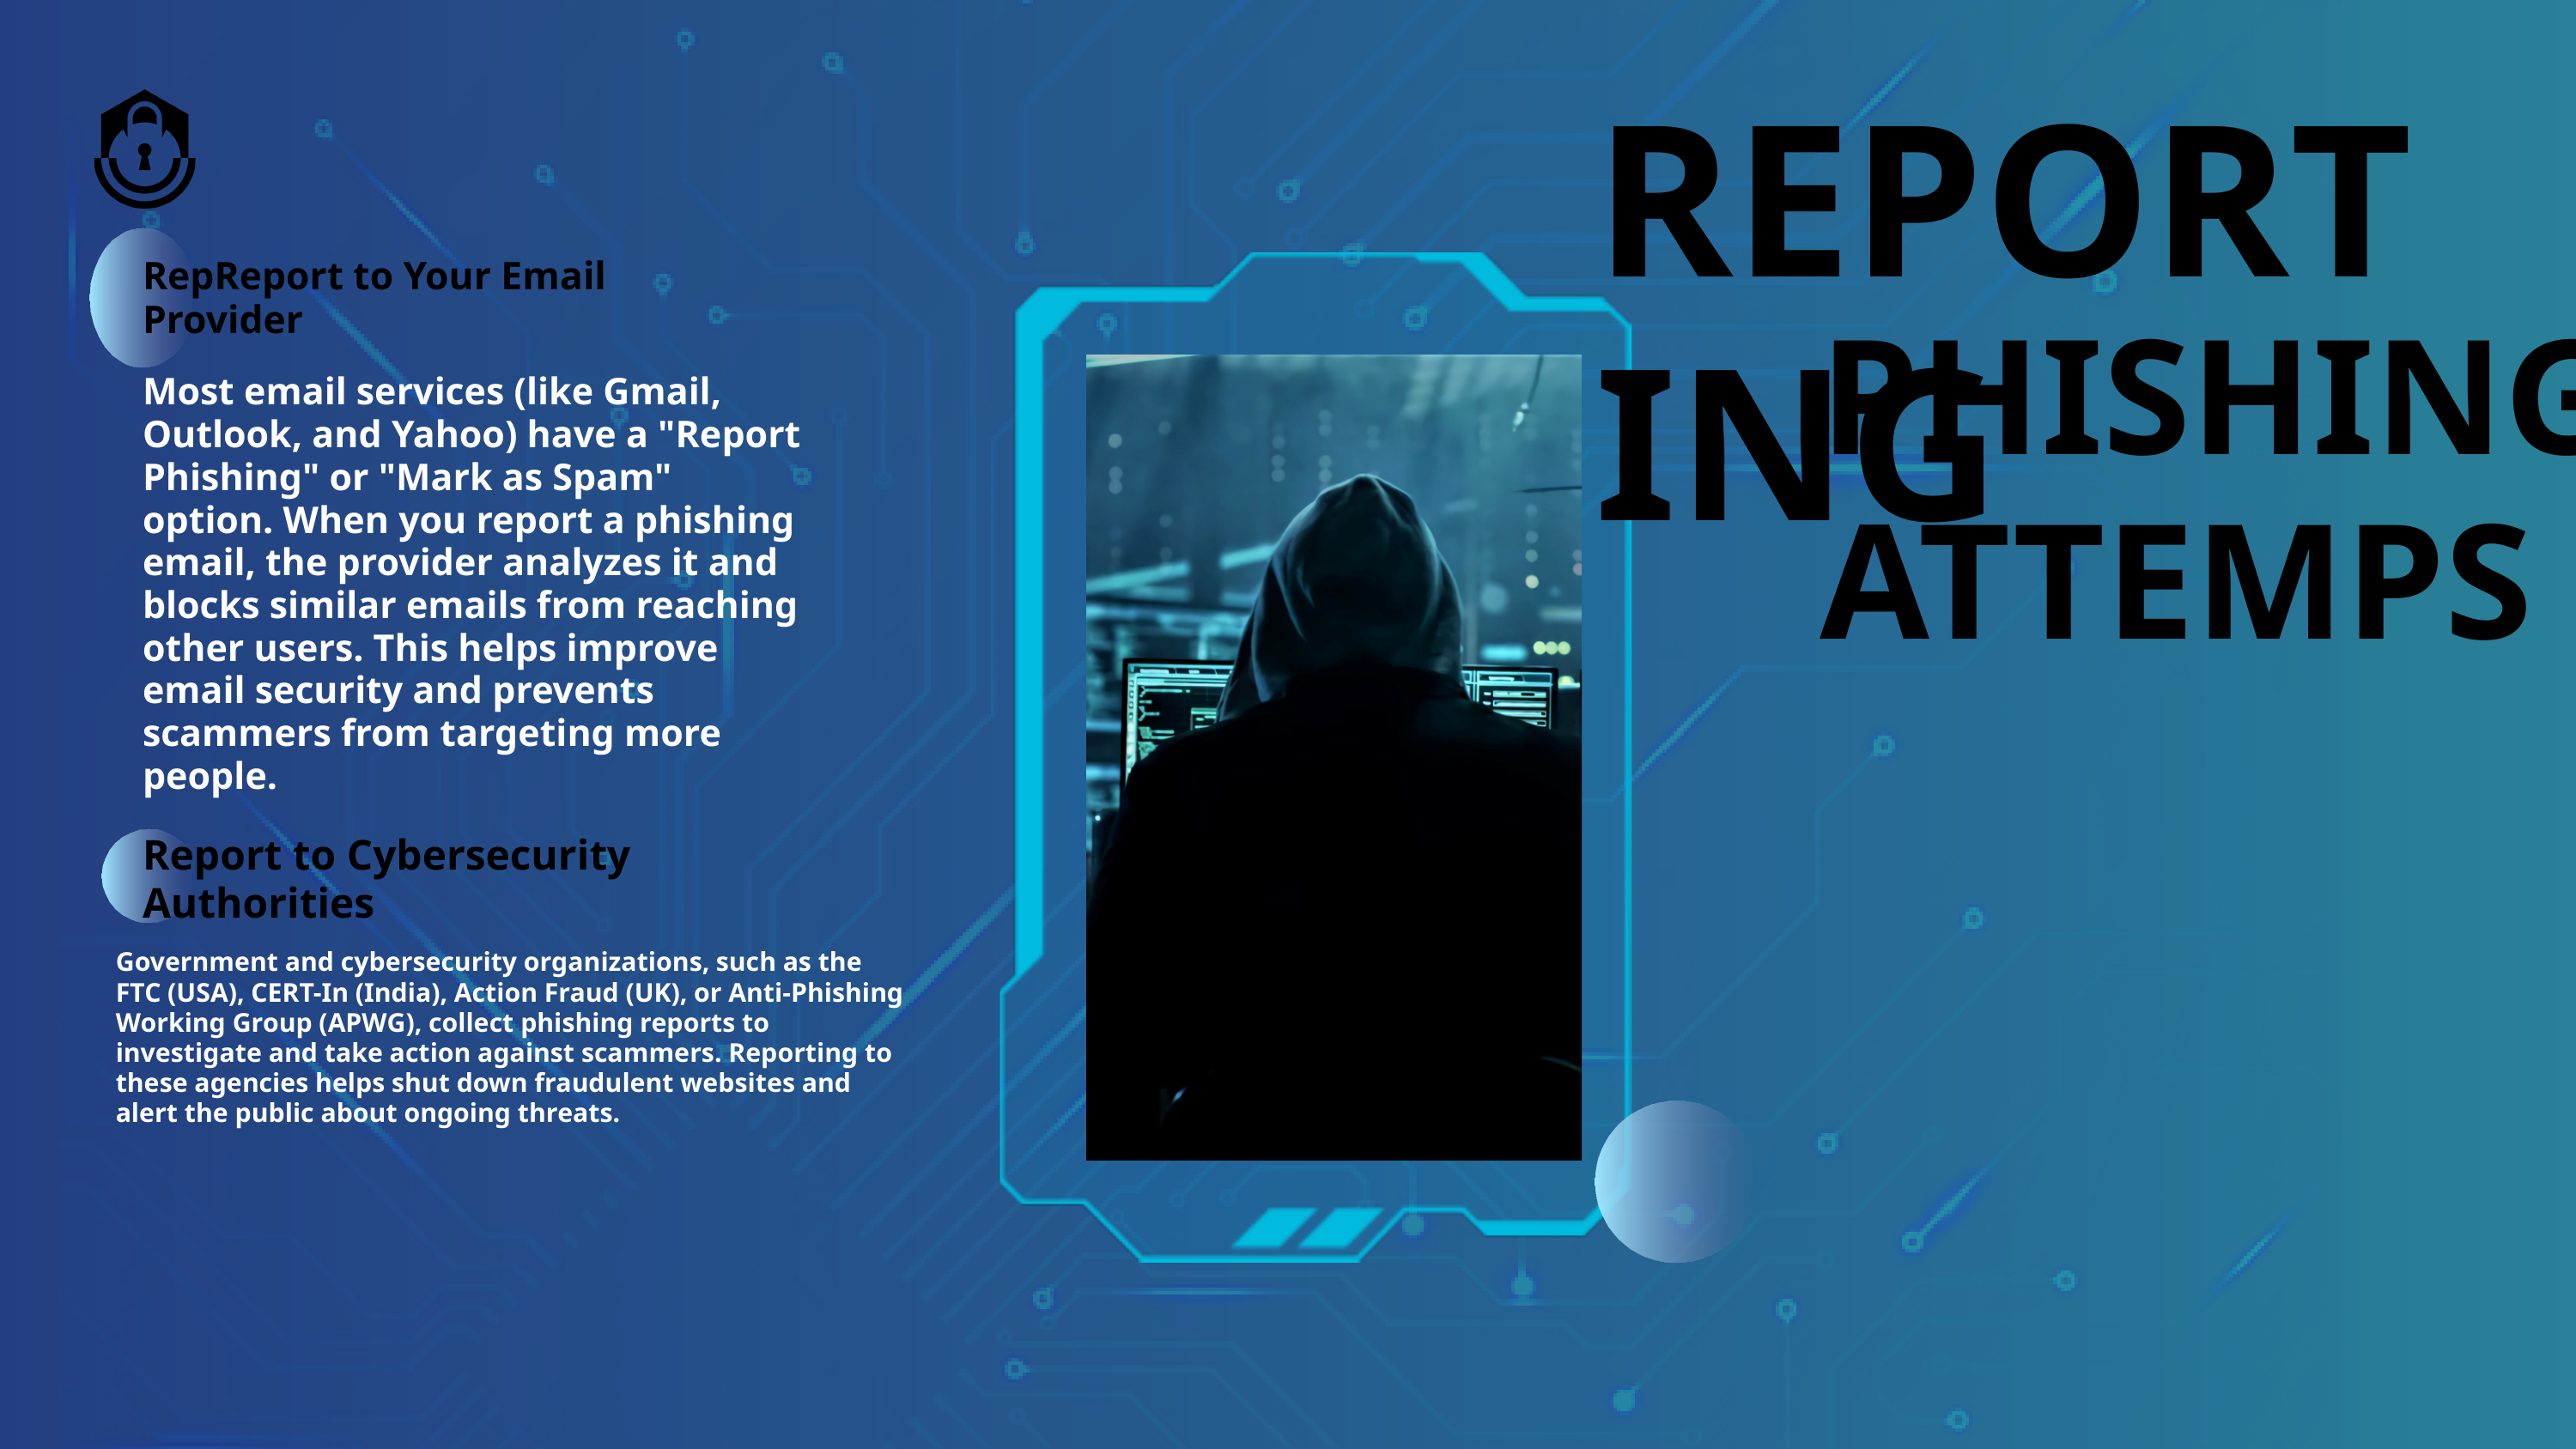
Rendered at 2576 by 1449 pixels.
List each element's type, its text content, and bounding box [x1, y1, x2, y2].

text_box Report to Cybersecurity Authorities [198, 831, 661, 927]
text_box RepReport to Your Email Provider [143, 252, 611, 389]
text_box [55, 0, 2342, 1449]
text_box [999, 252, 1632, 1263]
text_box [1595, 1100, 1758, 1264]
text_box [89, 227, 196, 367]
text_box Most email services (like Gmail, Outlook, and Yahoo) have a "Report Phishing" or "Mark as Spam" option. When you report a phishing email, the provider analyzes it and blocks similar emails from reaching other users. This helps improve email security and prevents scammers from targeting more people. [142, 369, 812, 797]
text_box Government and cybersecurity organizations, such as the FTC (USA), CERT-In (India), Action Fraud (UK), or Anti-Phishing Working Group (APWG), collect phishing reports to investigate and take action against scammers. Reporting to these agencies helps shut down fraudulent websites and alert the public about ongoing threats. [115, 946, 908, 1128]
text_box REPORTING [1595, 74, 2432, 563]
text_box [100, 828, 196, 924]
text_box [94, 89, 196, 209]
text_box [1085, 355, 1583, 1161]
text_box PHISHING ATTEMPS [1820, 301, 2576, 671]
